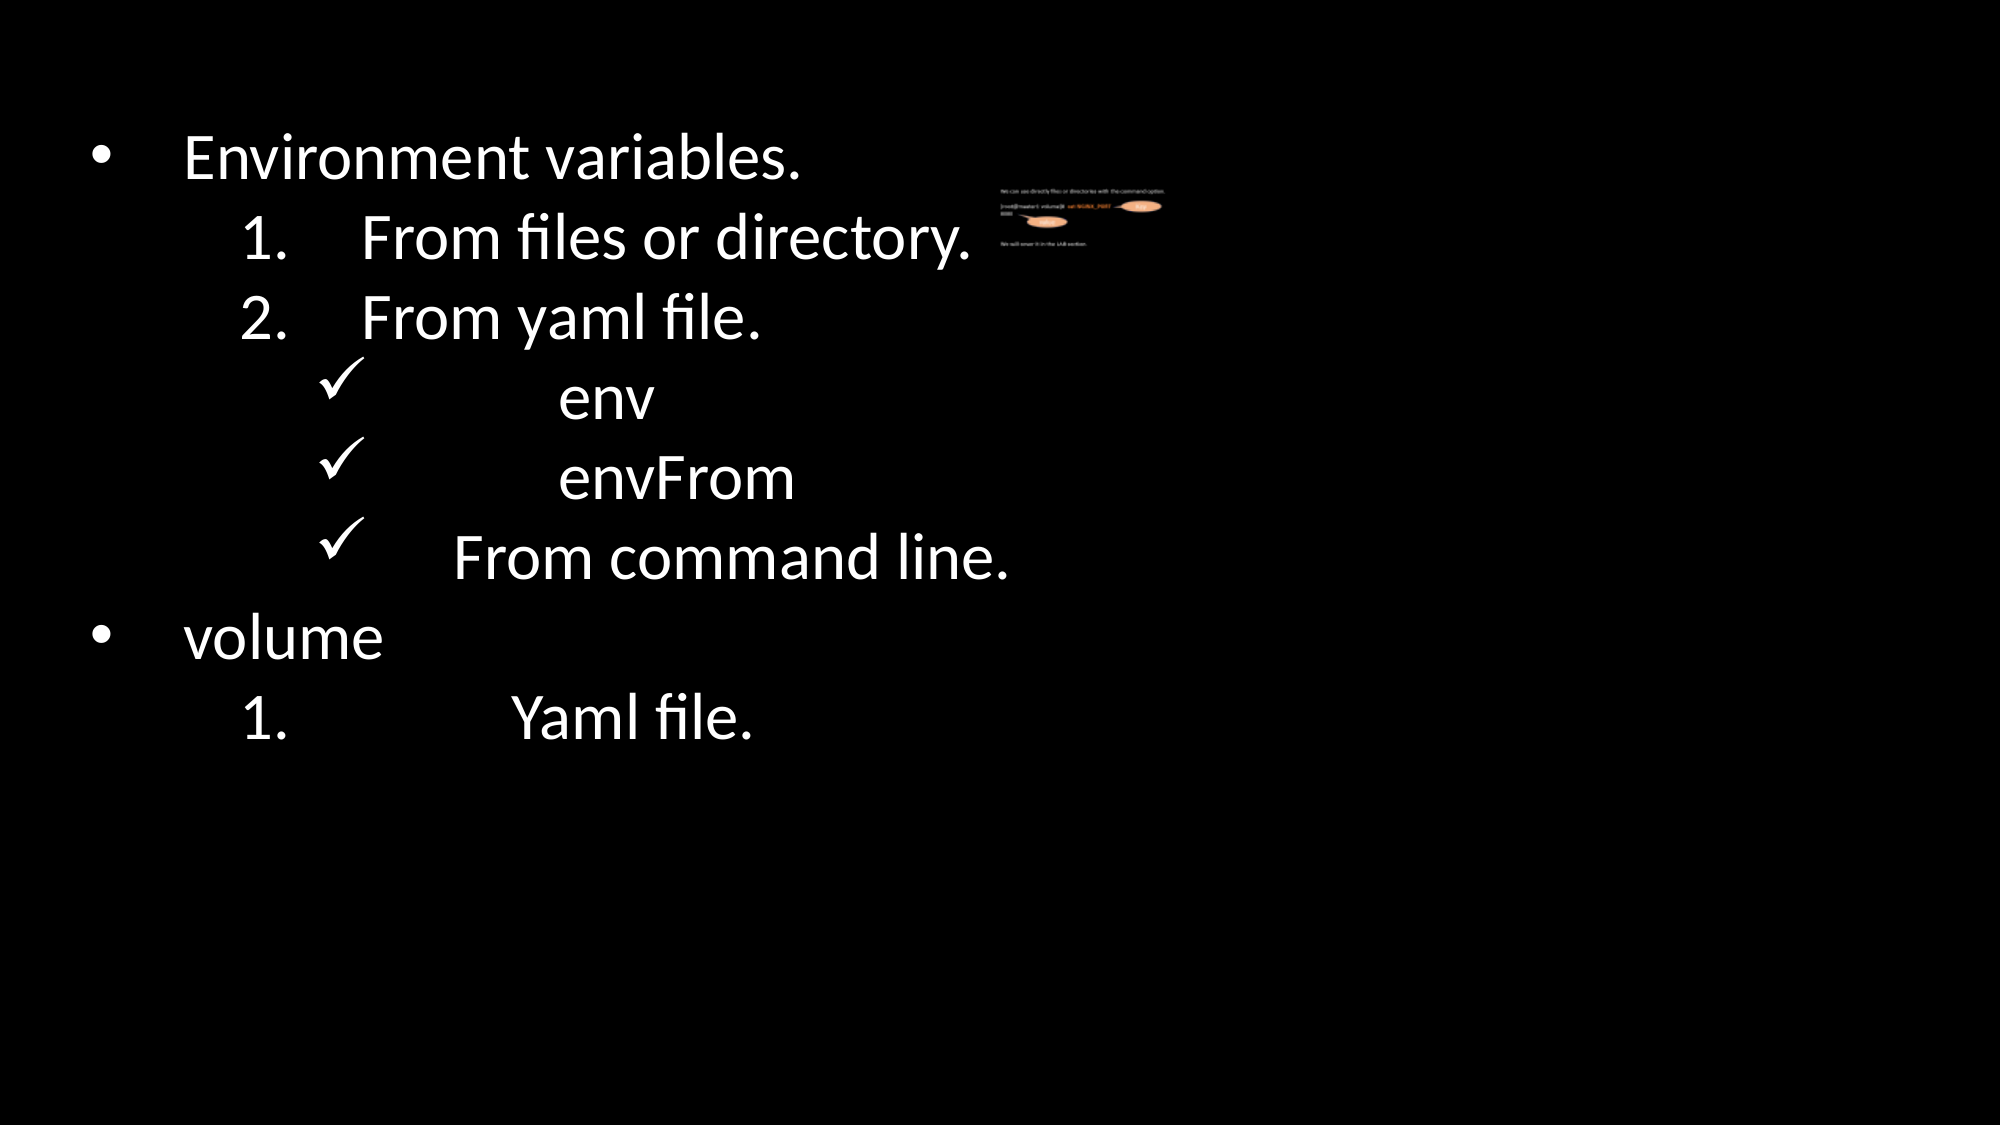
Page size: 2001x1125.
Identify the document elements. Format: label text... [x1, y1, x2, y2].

picture [999, 177, 1213, 298]
text_box Environment variables. From files or directory. From yaml file. env envFrom From command line. volume Yaml file. [0, 105, 1809, 761]
